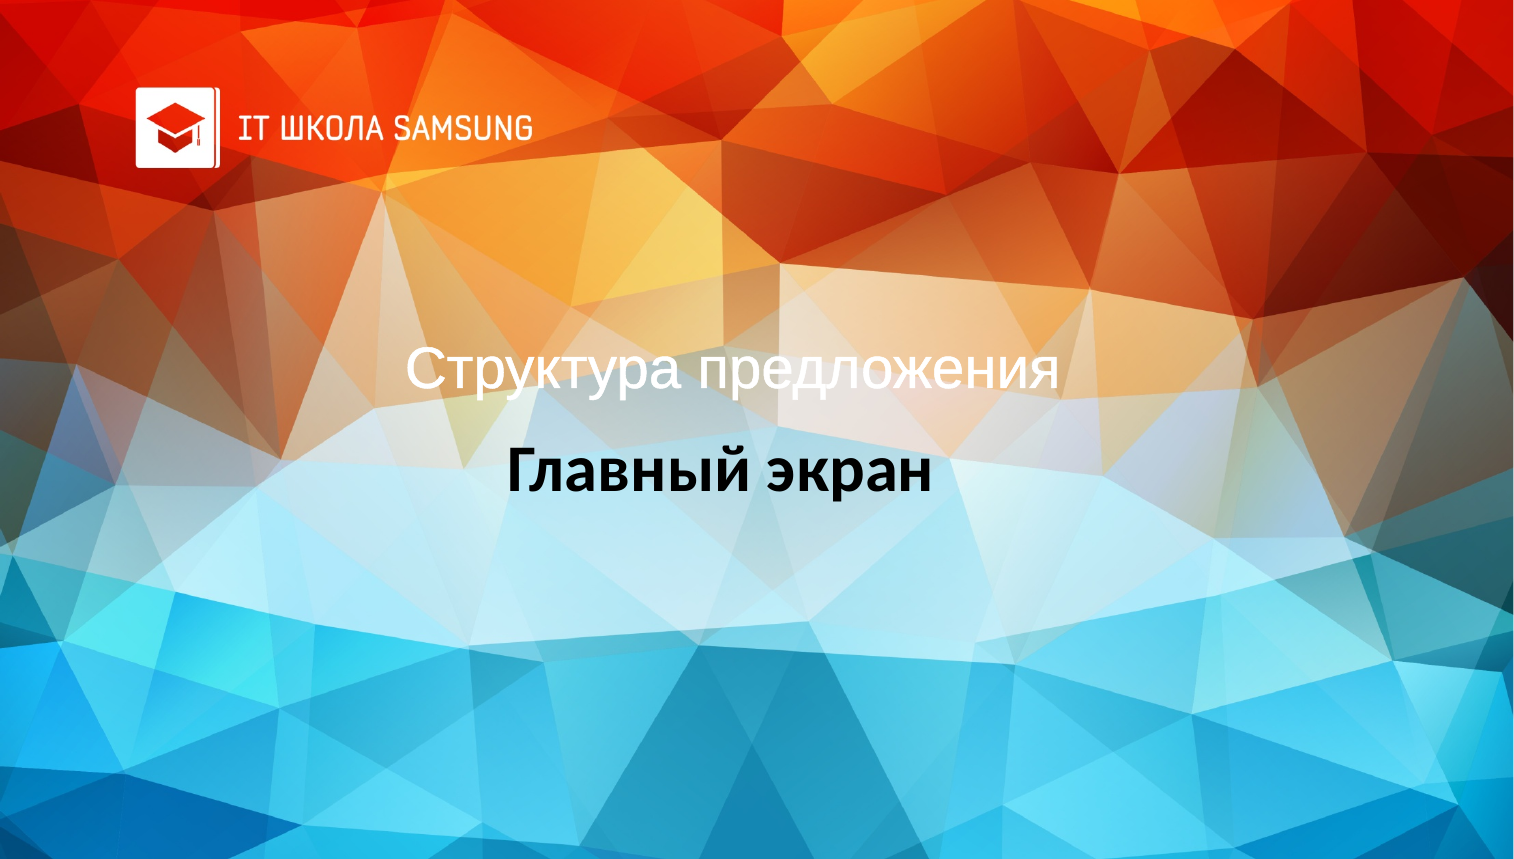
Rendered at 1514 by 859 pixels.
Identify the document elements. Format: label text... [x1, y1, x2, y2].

text_box Структура предложения [59, 287, 1407, 407]
text_box Главный экран [47, 417, 1395, 512]
picture [0, 0, 1514, 859]
